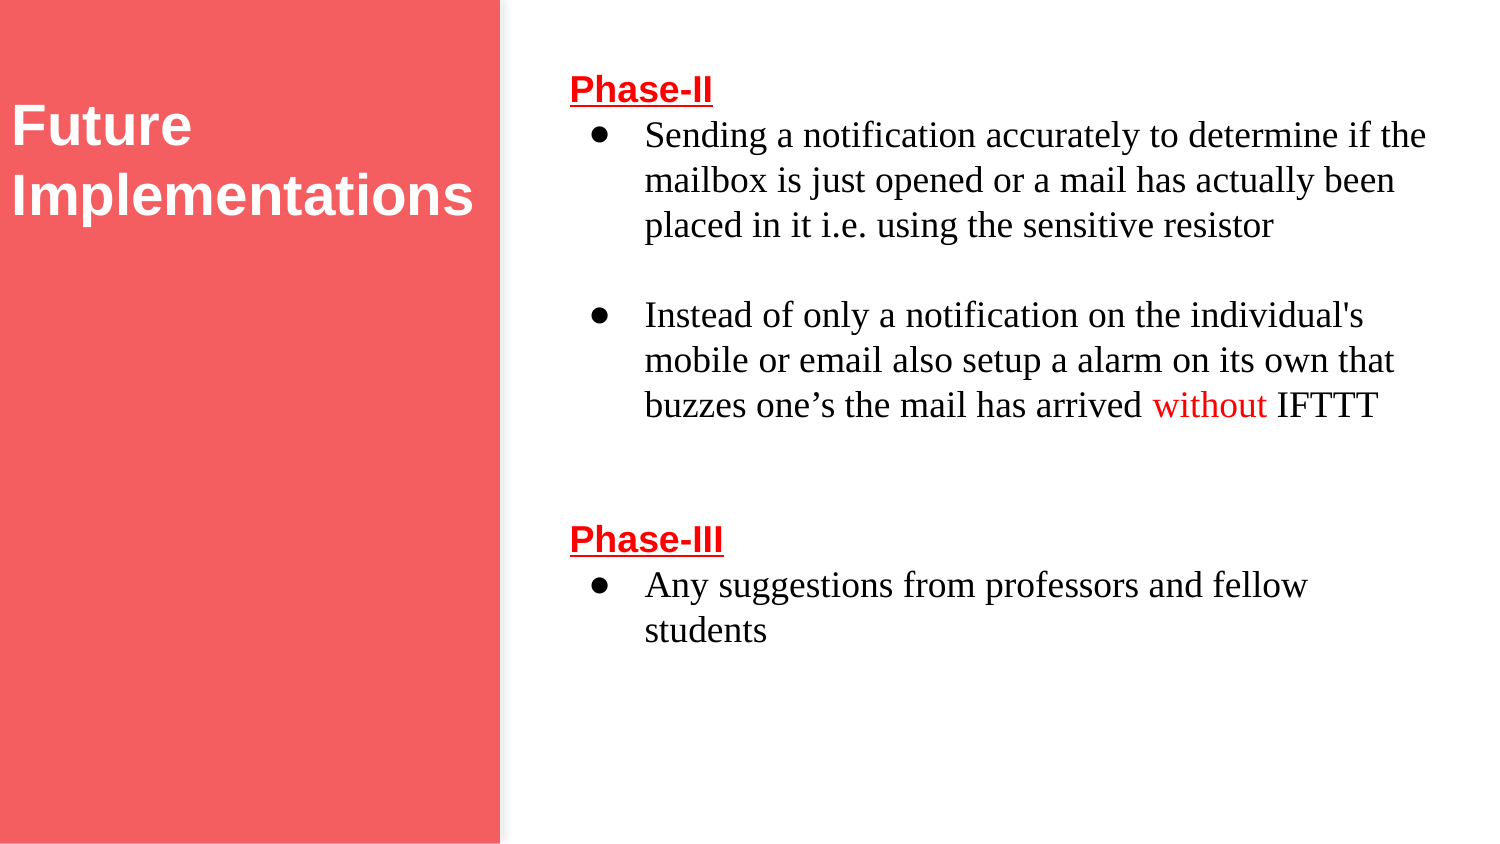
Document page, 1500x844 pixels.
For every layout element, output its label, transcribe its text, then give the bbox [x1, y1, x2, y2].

list Phase-II Sending a notification accurately to determine if the mailbox is just opened or a mail has actually been placed in it i.e. using the sensitive resistor Instead of only a notification on the individual's mobile or email also setup a alarm on its own that buzzes one’s the mail has arrived without IFTTT Phase-III Any suggestions from professors and fellow students [554, 50, 1449, 751]
title Future Implementations [0, 71, 498, 773]
